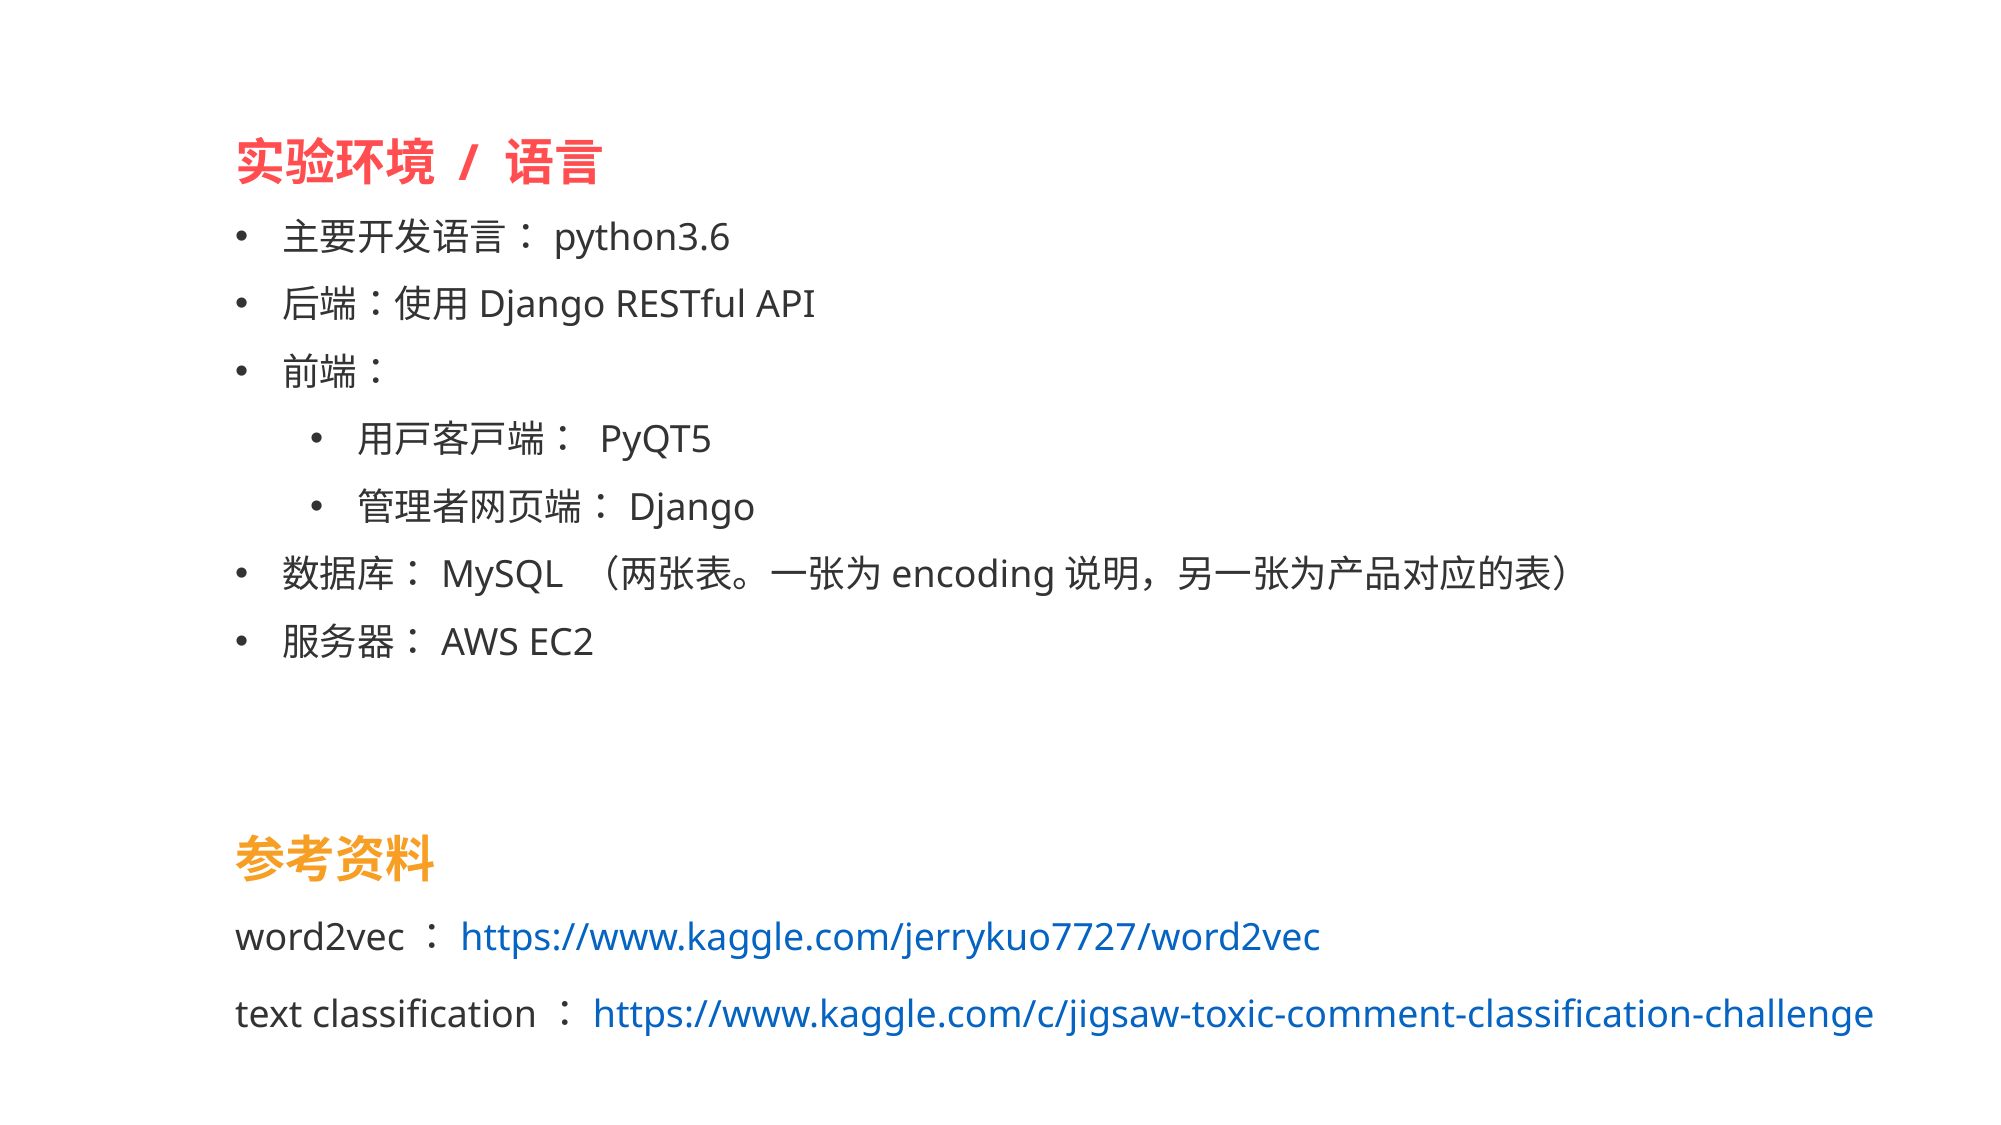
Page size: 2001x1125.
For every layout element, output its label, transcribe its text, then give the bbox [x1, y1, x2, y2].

text_box 实验环境 / 语言 主要开发语言：python3.6 后端：使用Django RESTful API 前端： 用户客户端： PyQT5 管理者网页端：Django 数据库：MySQL （两张表。一张为encoding说明，另一张为产品对应的表） 服务器：AWS EC2 参考资料 word2vec：https://www.kaggle.com/jerrykuo7727/word2vec text classification：https://www.kaggle.com/c/jigsaw-toxic-comment-classification-challenge [220, 92, 1912, 1049]
